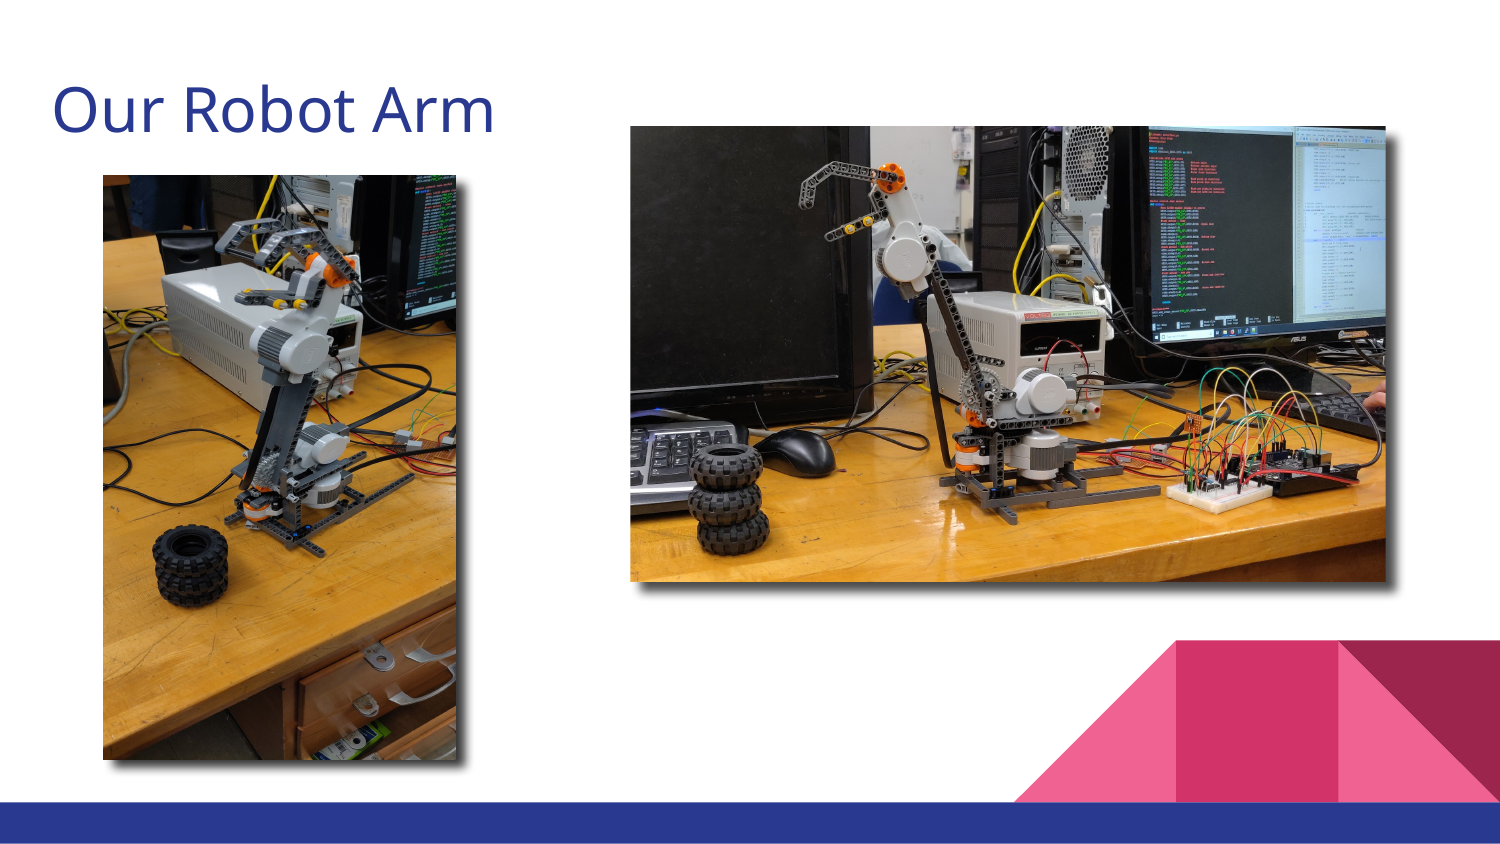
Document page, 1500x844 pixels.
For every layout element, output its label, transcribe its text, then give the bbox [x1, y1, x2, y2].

picture [630, 125, 1386, 583]
text_box Our Robot Arm [36, 54, 734, 137]
picture [103, 175, 457, 760]
